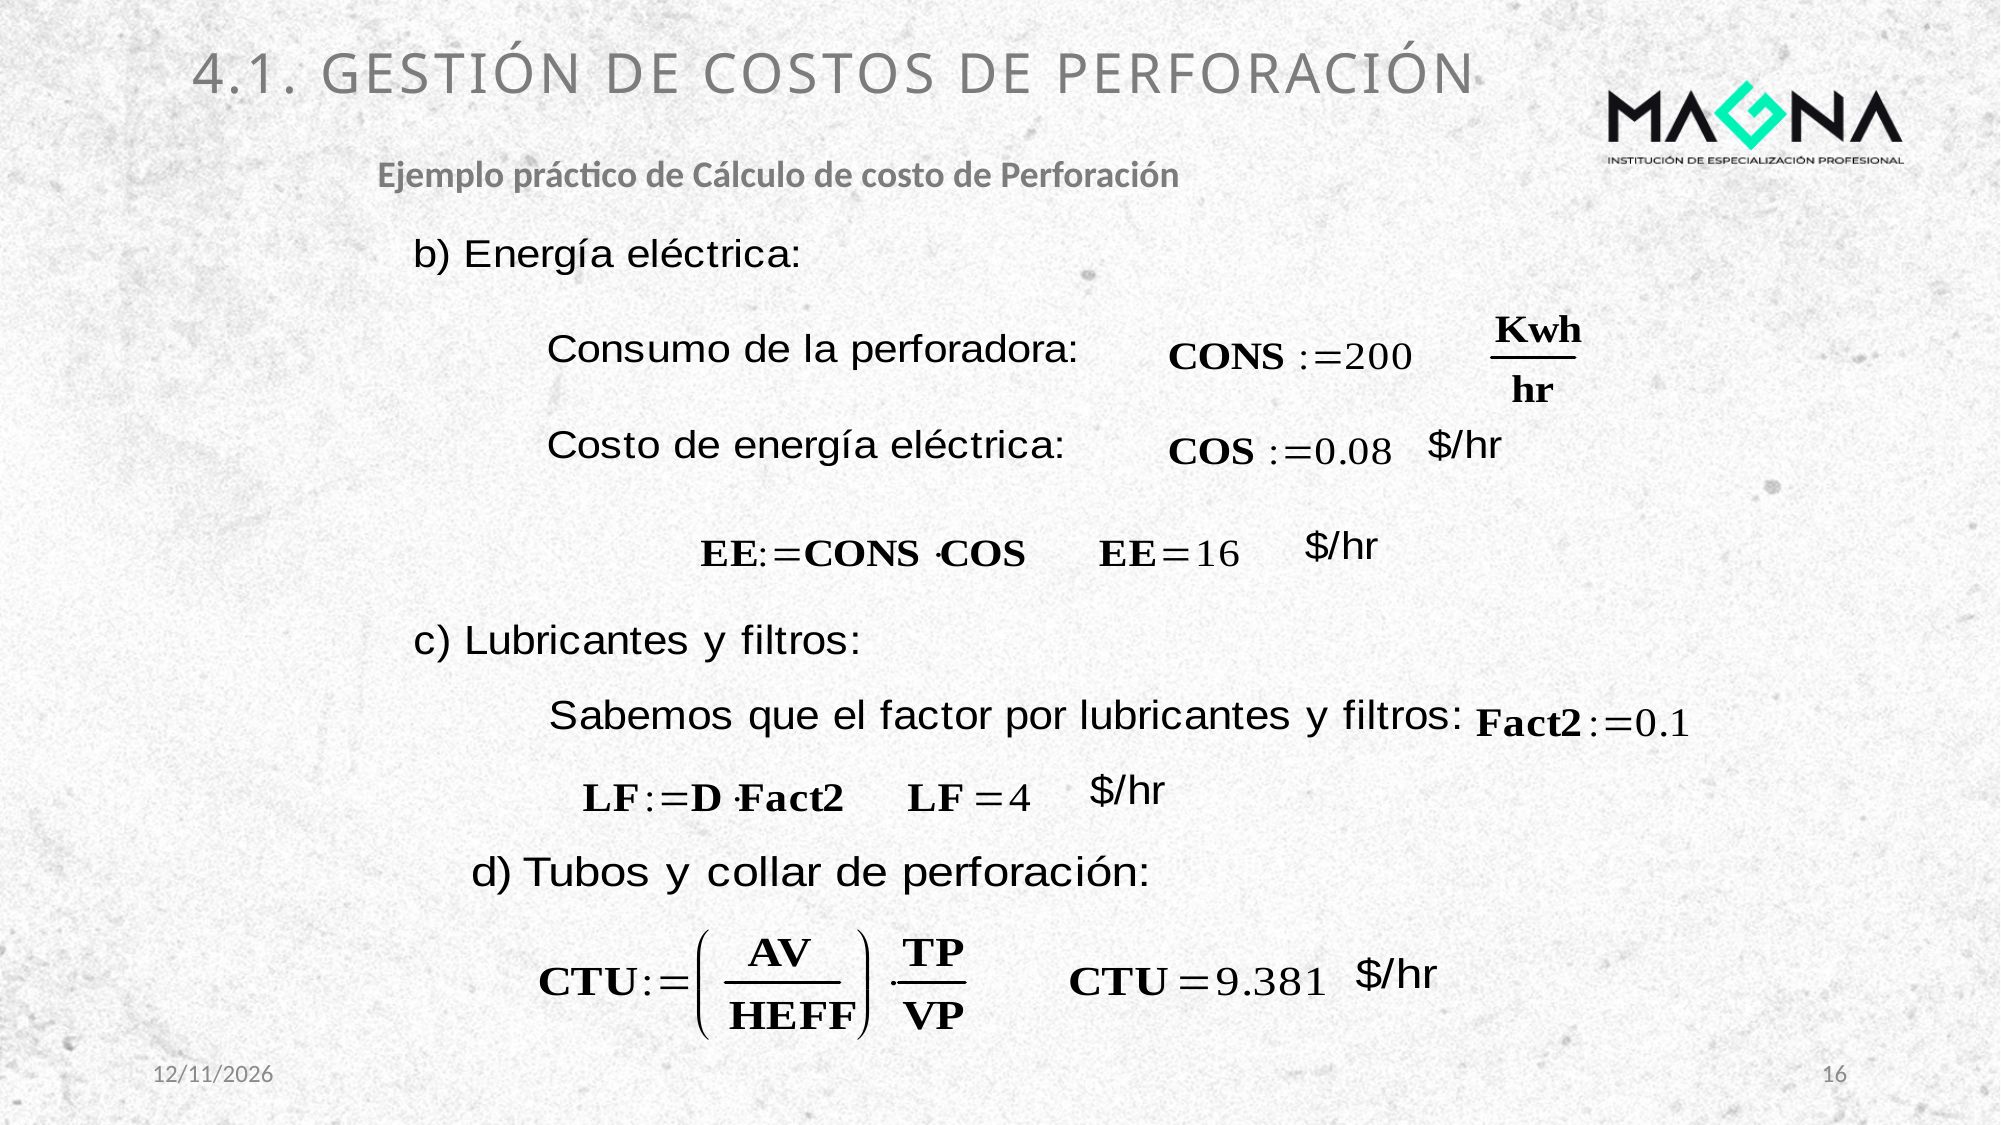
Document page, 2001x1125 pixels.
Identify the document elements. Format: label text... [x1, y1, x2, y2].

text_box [452, 833, 1437, 1046]
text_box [396, 602, 1693, 828]
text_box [396, 217, 1589, 480]
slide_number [137, 1042, 588, 1103]
slide_number 16 [1412, 1042, 1863, 1103]
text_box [677, 509, 1378, 596]
picture [0, 0, 2001, 1125]
text_box Ejemplo práctico de Cálculo de costo de Perforación [362, 142, 1363, 203]
text_box 4.1. gestión de costos de perforación [81, 38, 1588, 143]
